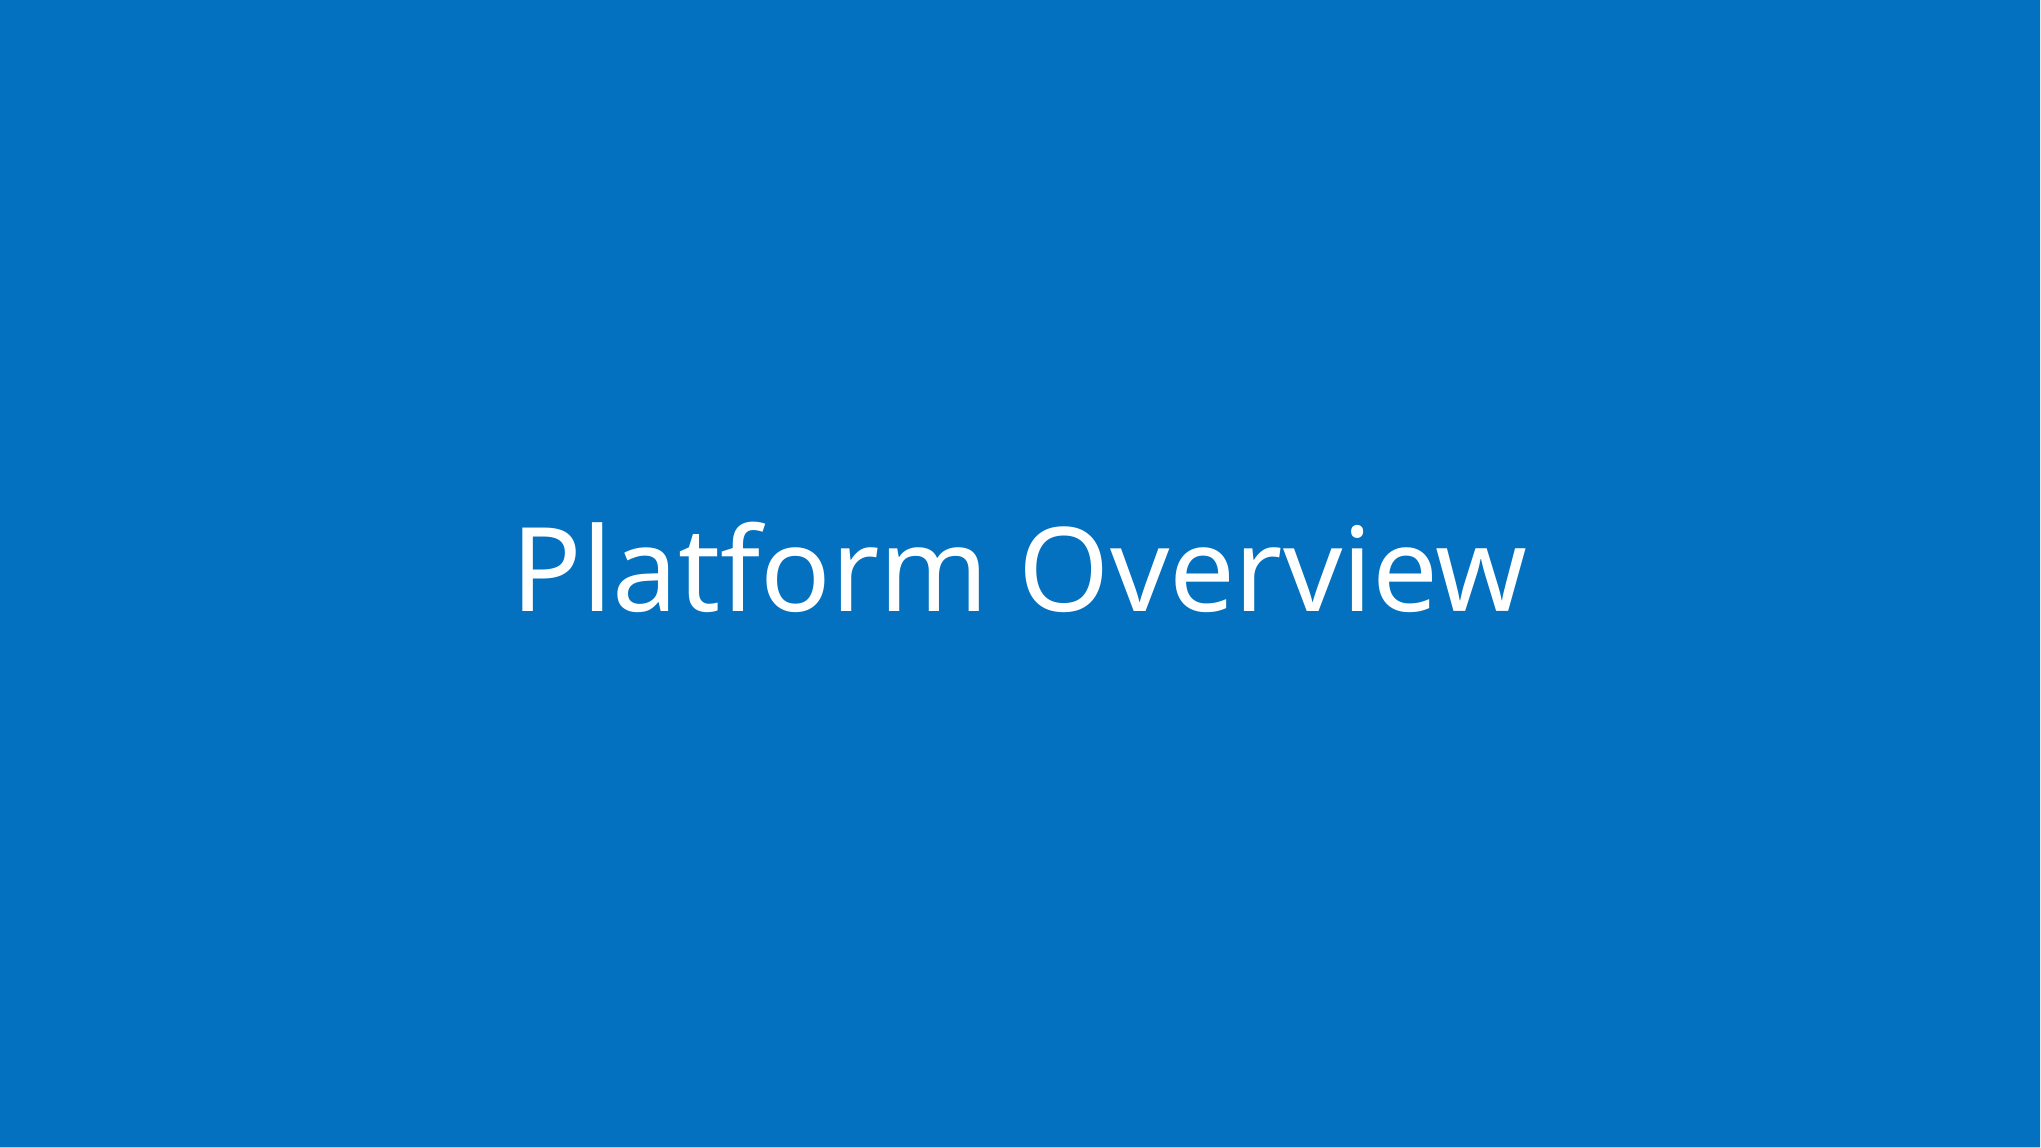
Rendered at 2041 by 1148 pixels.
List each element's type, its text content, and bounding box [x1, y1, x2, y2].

text_box Platform Overview [32, 31, 2008, 1116]
